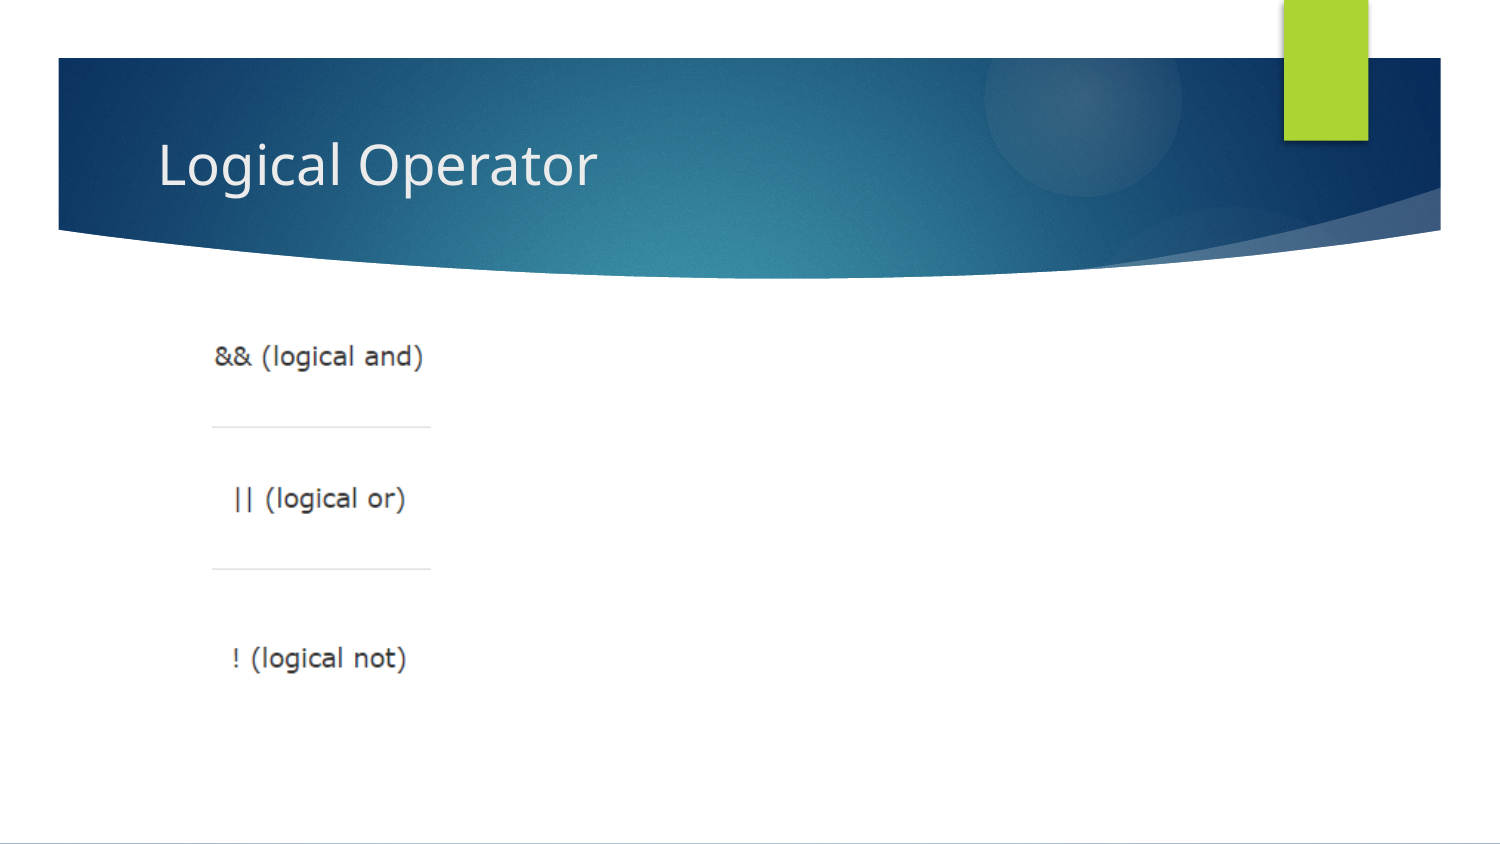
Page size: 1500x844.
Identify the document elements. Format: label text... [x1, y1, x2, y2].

title Logical Operator [142, 119, 1220, 207]
picture [212, 329, 432, 684]
